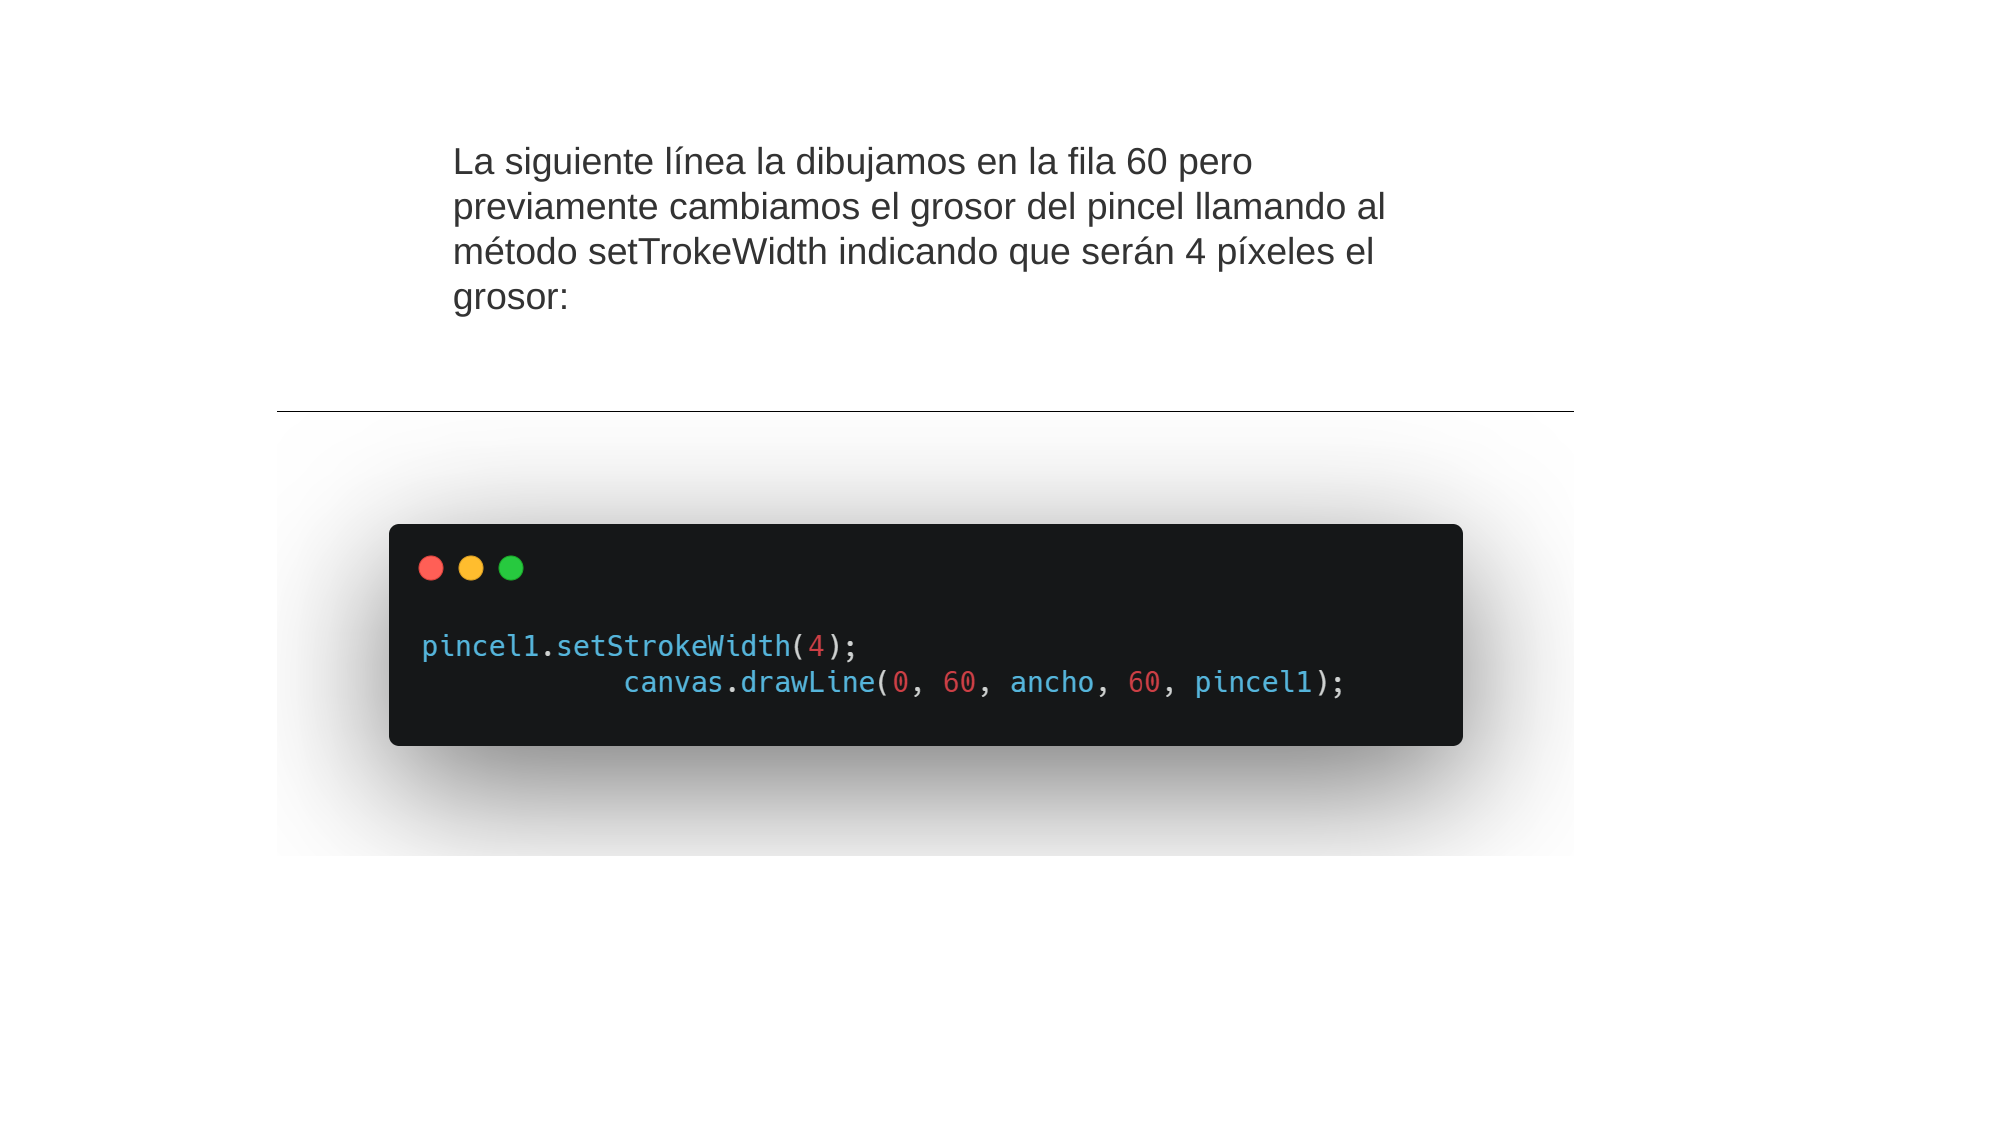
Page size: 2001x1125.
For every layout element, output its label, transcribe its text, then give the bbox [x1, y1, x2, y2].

picture [277, 411, 1574, 856]
text_box La siguiente línea la dibujamos en la fila 60 pero previamente cambiamos el grosor del pincel llamando al método setTrokeWidth indicando que serán 4 píxeles el grosor: [438, 130, 1439, 325]
